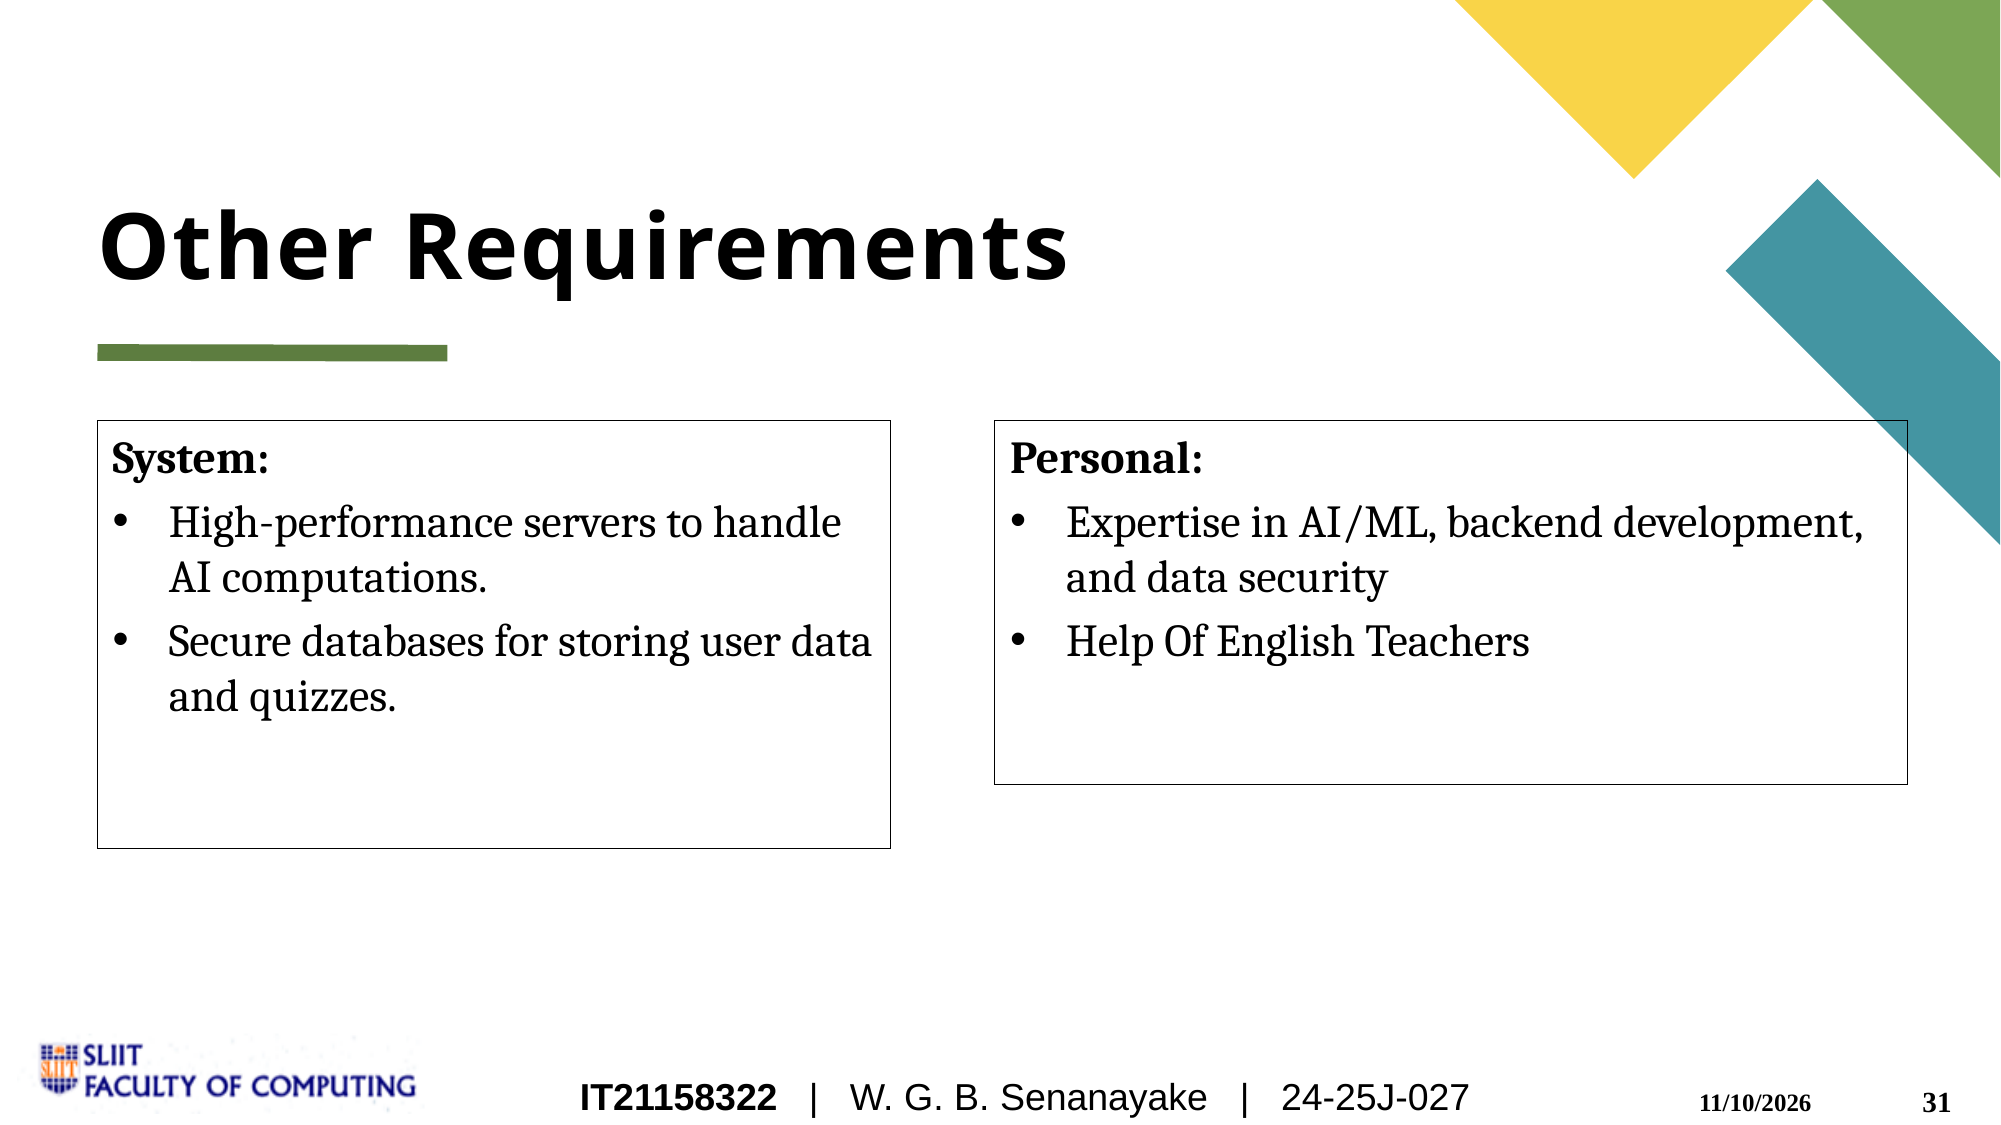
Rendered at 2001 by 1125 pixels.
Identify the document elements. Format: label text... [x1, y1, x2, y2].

text_box System: High-performance servers to handle AI computations. Secure databases for storing user data and quizzes. [97, 420, 891, 849]
picture [17, 1024, 428, 1114]
title Other Requirements [97, 32, 1898, 297]
text_box 31 [1907, 1076, 1994, 1117]
text_box Personal: Expertise in AI/ML, backend development, and data security Help Of English Teachers [994, 420, 1908, 785]
text_box IT21158322 | W. G. B. Senanayake | 24-25J-027 [465, 1064, 1585, 1125]
text_box 3/18/2025 [1684, 1079, 1900, 1120]
